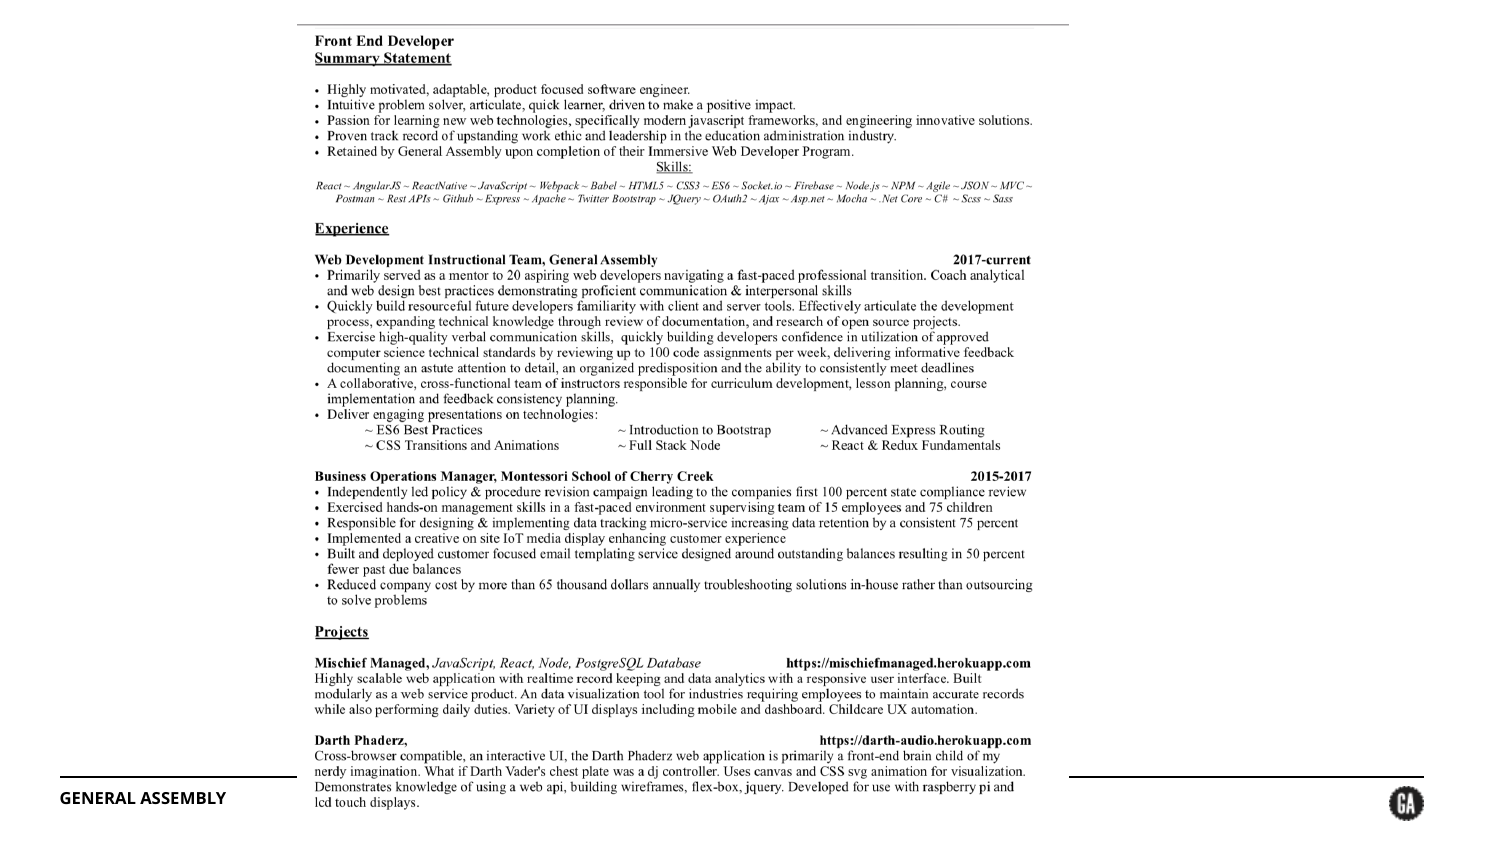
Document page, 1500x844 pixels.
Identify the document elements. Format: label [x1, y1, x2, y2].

picture [296, 24, 1069, 819]
picture [1389, 786, 1424, 821]
